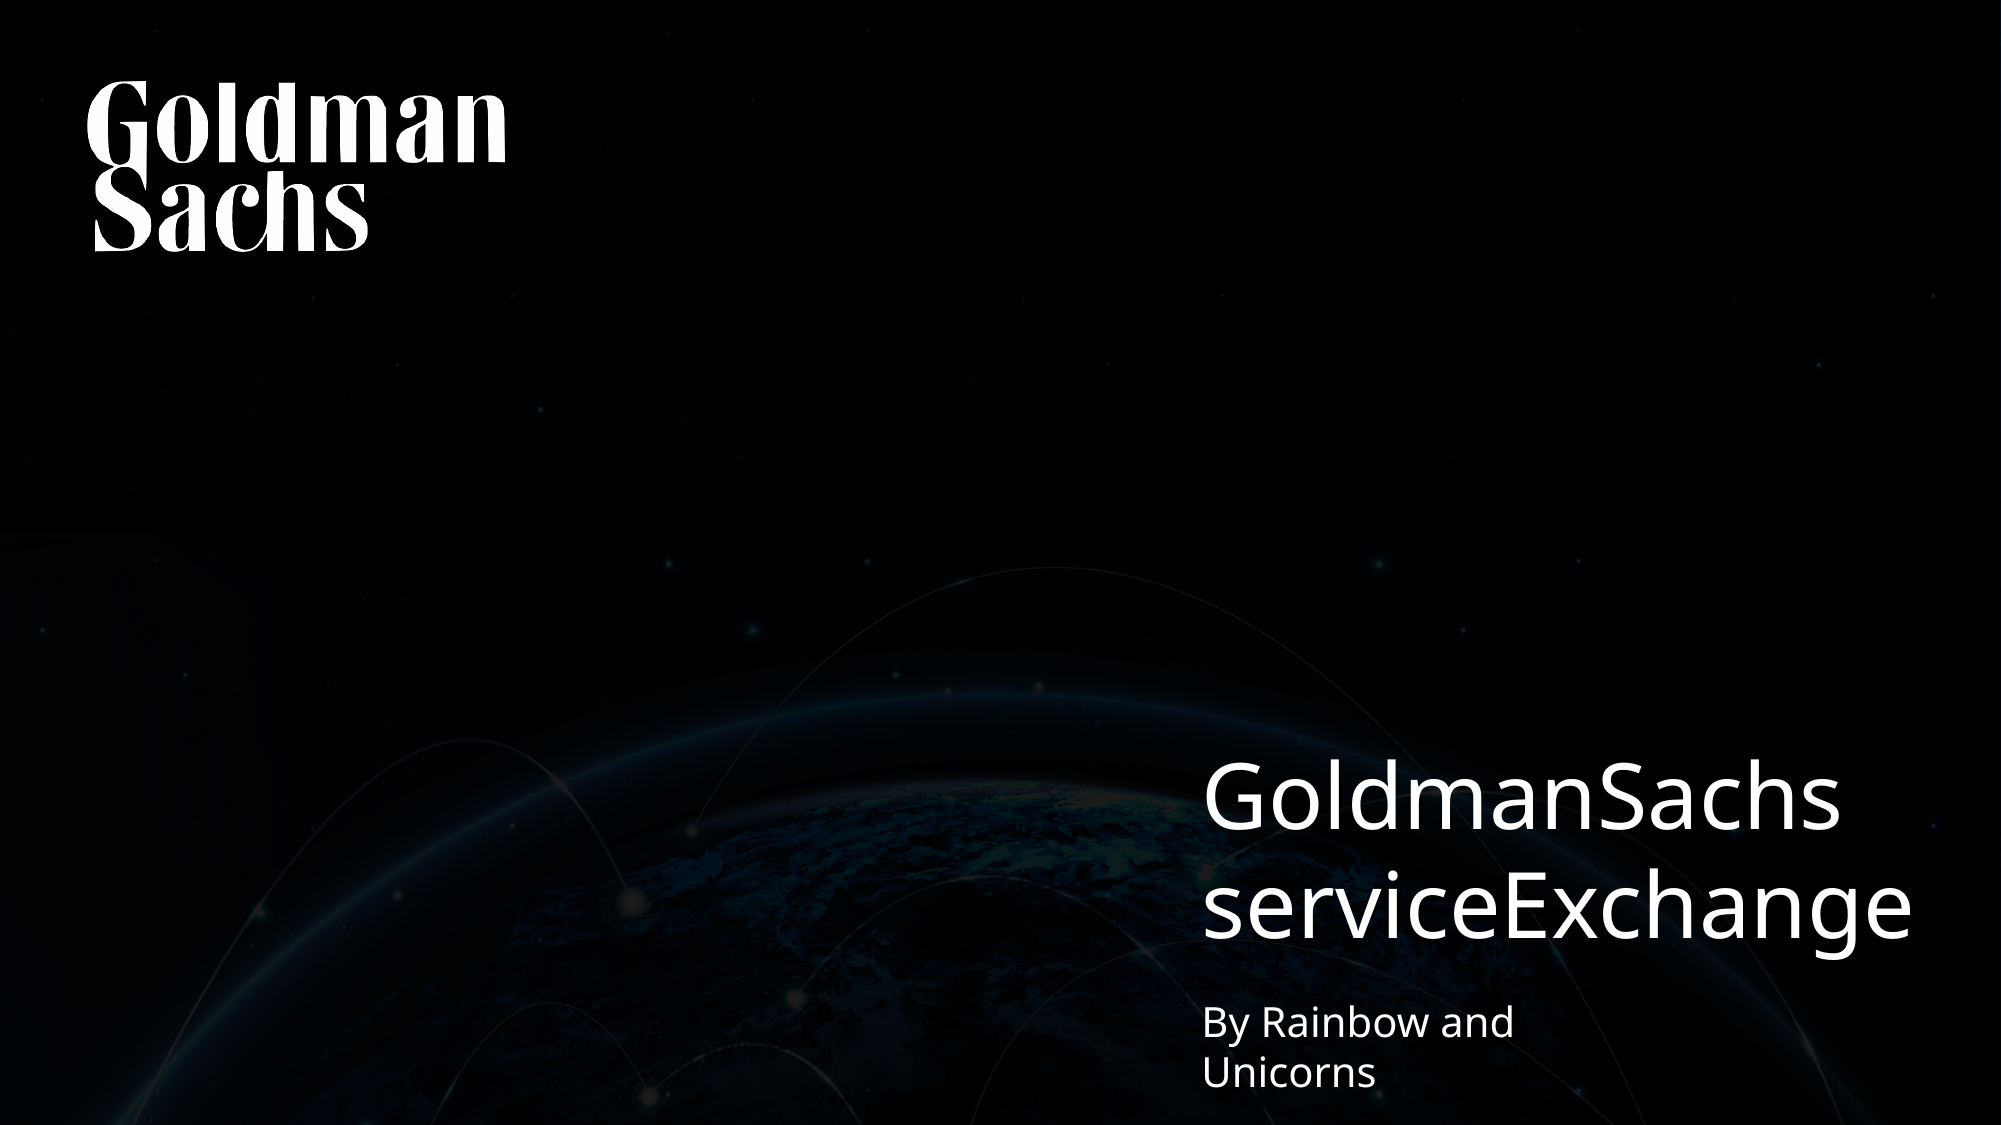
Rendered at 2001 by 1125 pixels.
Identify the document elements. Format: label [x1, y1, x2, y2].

picture [81, 59, 510, 274]
text_box [0, 0, 2000, 1125]
